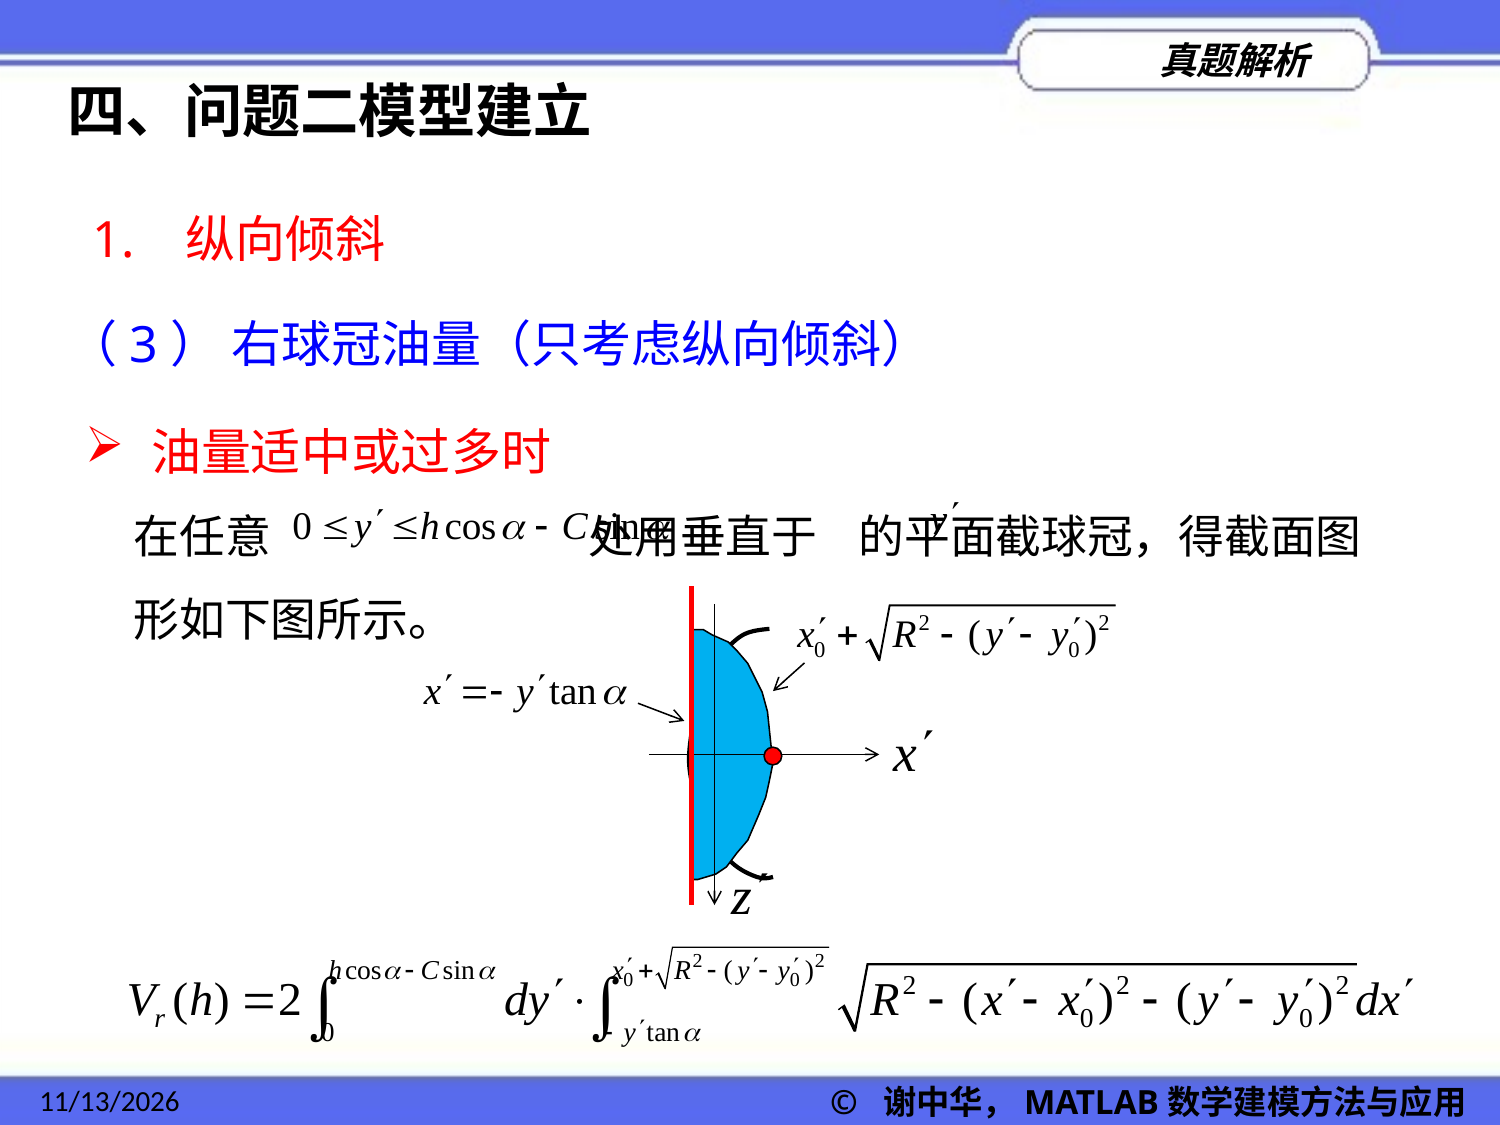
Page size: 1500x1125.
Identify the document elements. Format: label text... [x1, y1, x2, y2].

text_box 四、问题二模型建立 [52, 66, 1128, 152]
text_box （3） 右球冠油量（只考虑纵向倾斜） [53, 280, 1042, 380]
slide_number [24, 1077, 349, 1123]
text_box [123, 936, 1423, 1059]
text_box 油量适中或过多时 [70, 388, 1059, 488]
footer © 谢中华，MATLAB数学建模方法与应用 [809, 1079, 1488, 1123]
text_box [118, 472, 1418, 646]
picture [0, 0, 1500, 1125]
text_box 1. 纵向倾斜 [77, 176, 1066, 276]
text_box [415, 585, 1124, 924]
